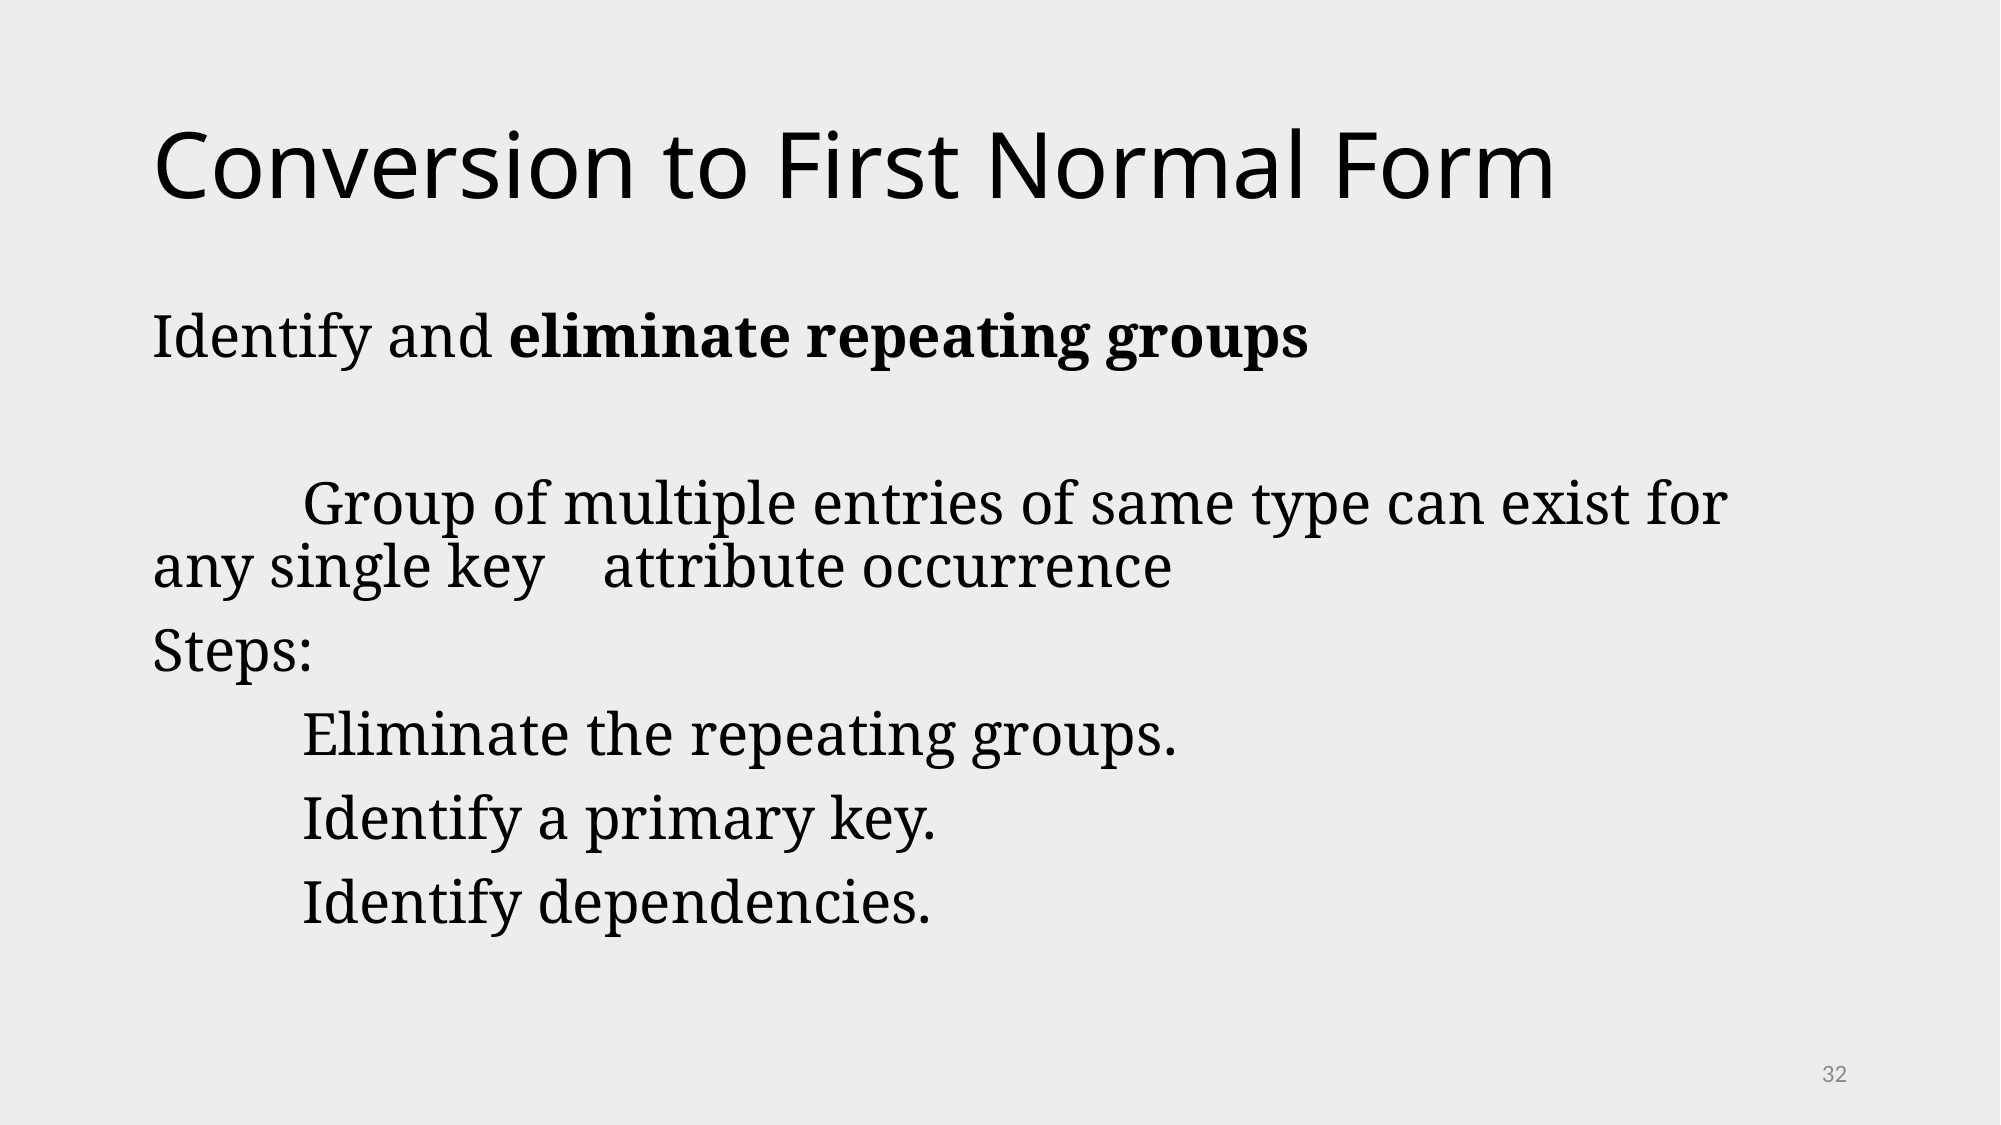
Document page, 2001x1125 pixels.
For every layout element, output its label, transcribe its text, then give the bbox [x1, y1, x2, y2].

title Conversion to First Normal Form [137, 59, 1863, 278]
list Identify and eliminate repeating groups Group of multiple entries of same type can exist for any single key attribute occurrence Steps: Eliminate the repeating groups. Identify a primary key. Identify dependencies. [137, 299, 1863, 1014]
slide_number 32 [1412, 1042, 1863, 1103]
